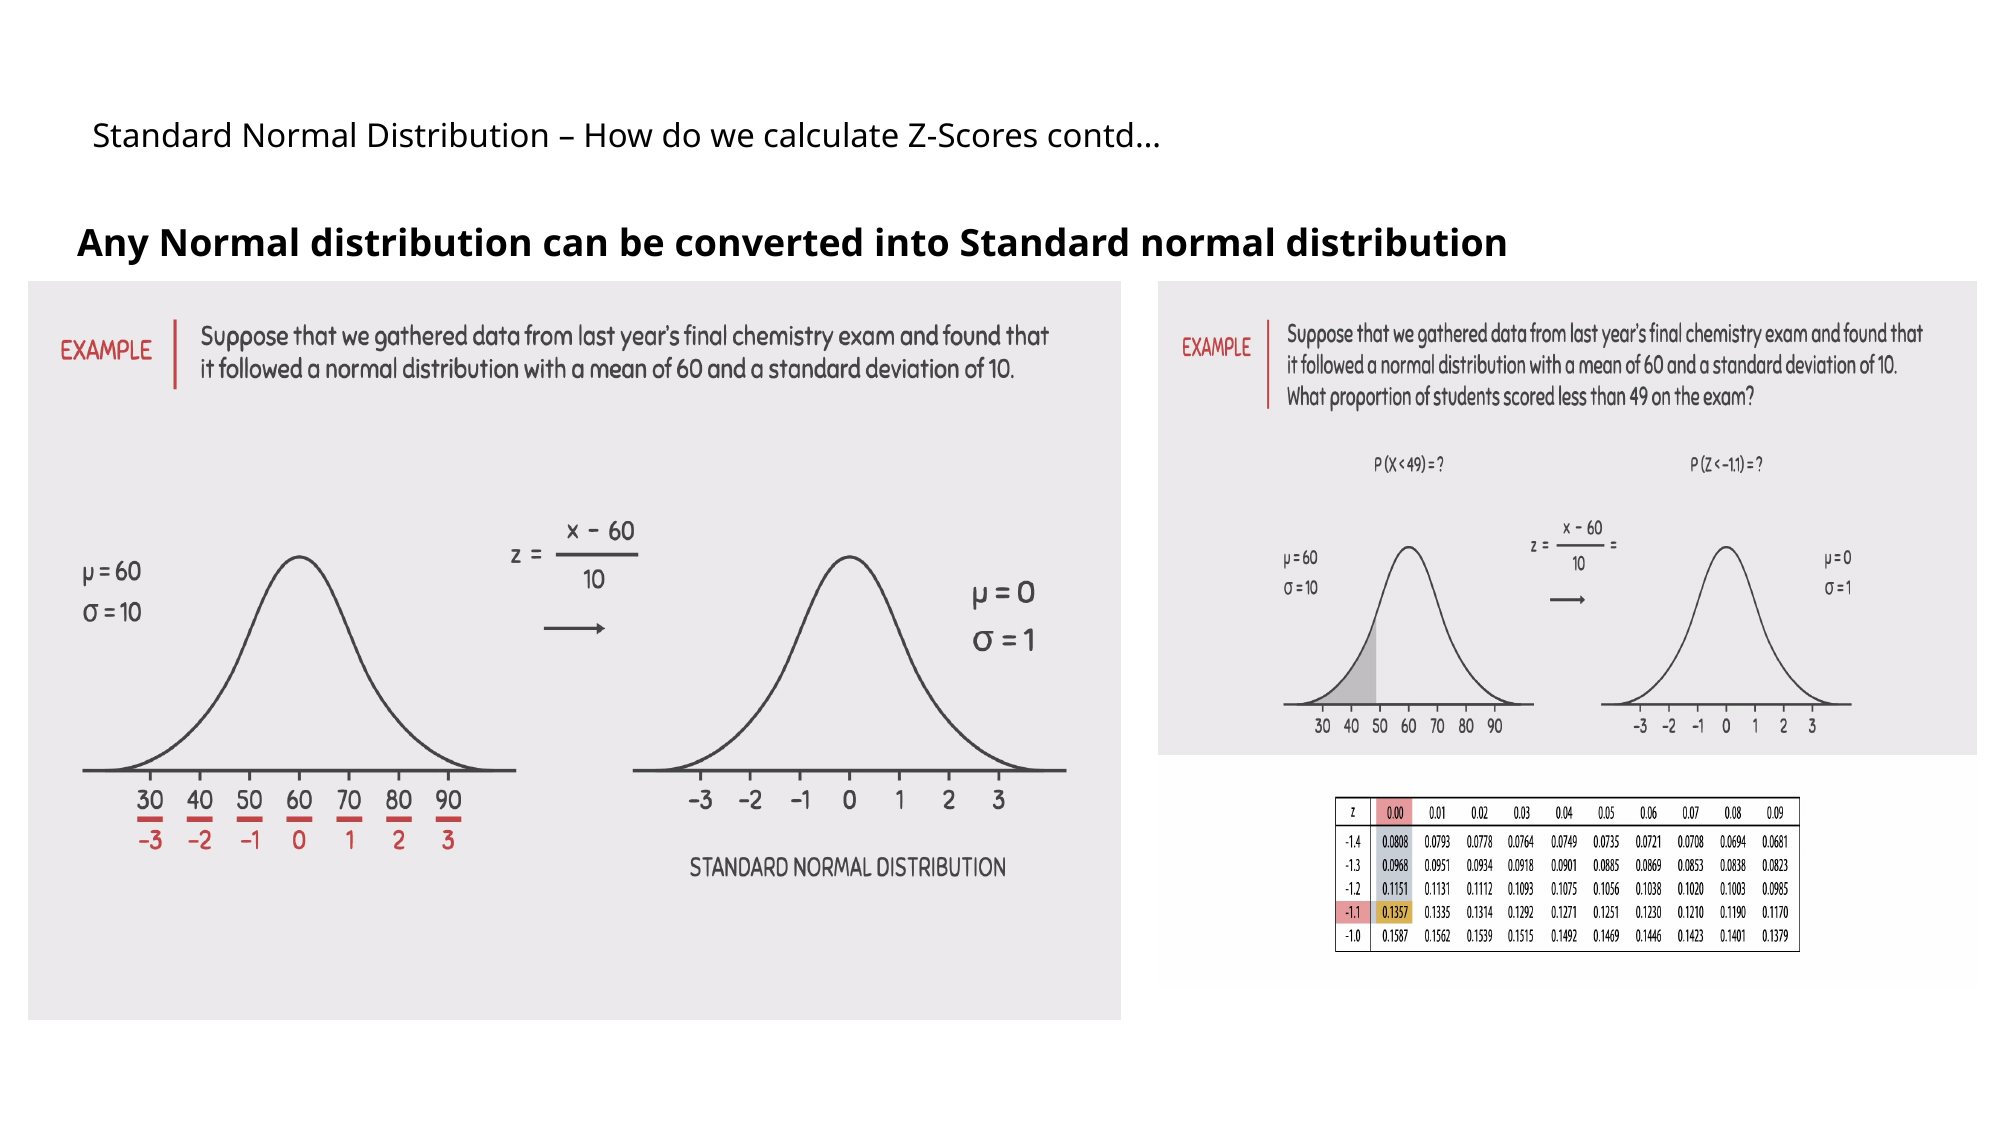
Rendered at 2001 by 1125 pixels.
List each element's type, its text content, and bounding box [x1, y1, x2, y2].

picture [28, 281, 1121, 1020]
text_box Any Normal distribution can be converted into Standard normal distribution [77, 218, 1864, 264]
title Standard Normal Distribution – How do we calculate Z-Scores contd… [77, 111, 1913, 162]
picture [1158, 281, 1977, 988]
